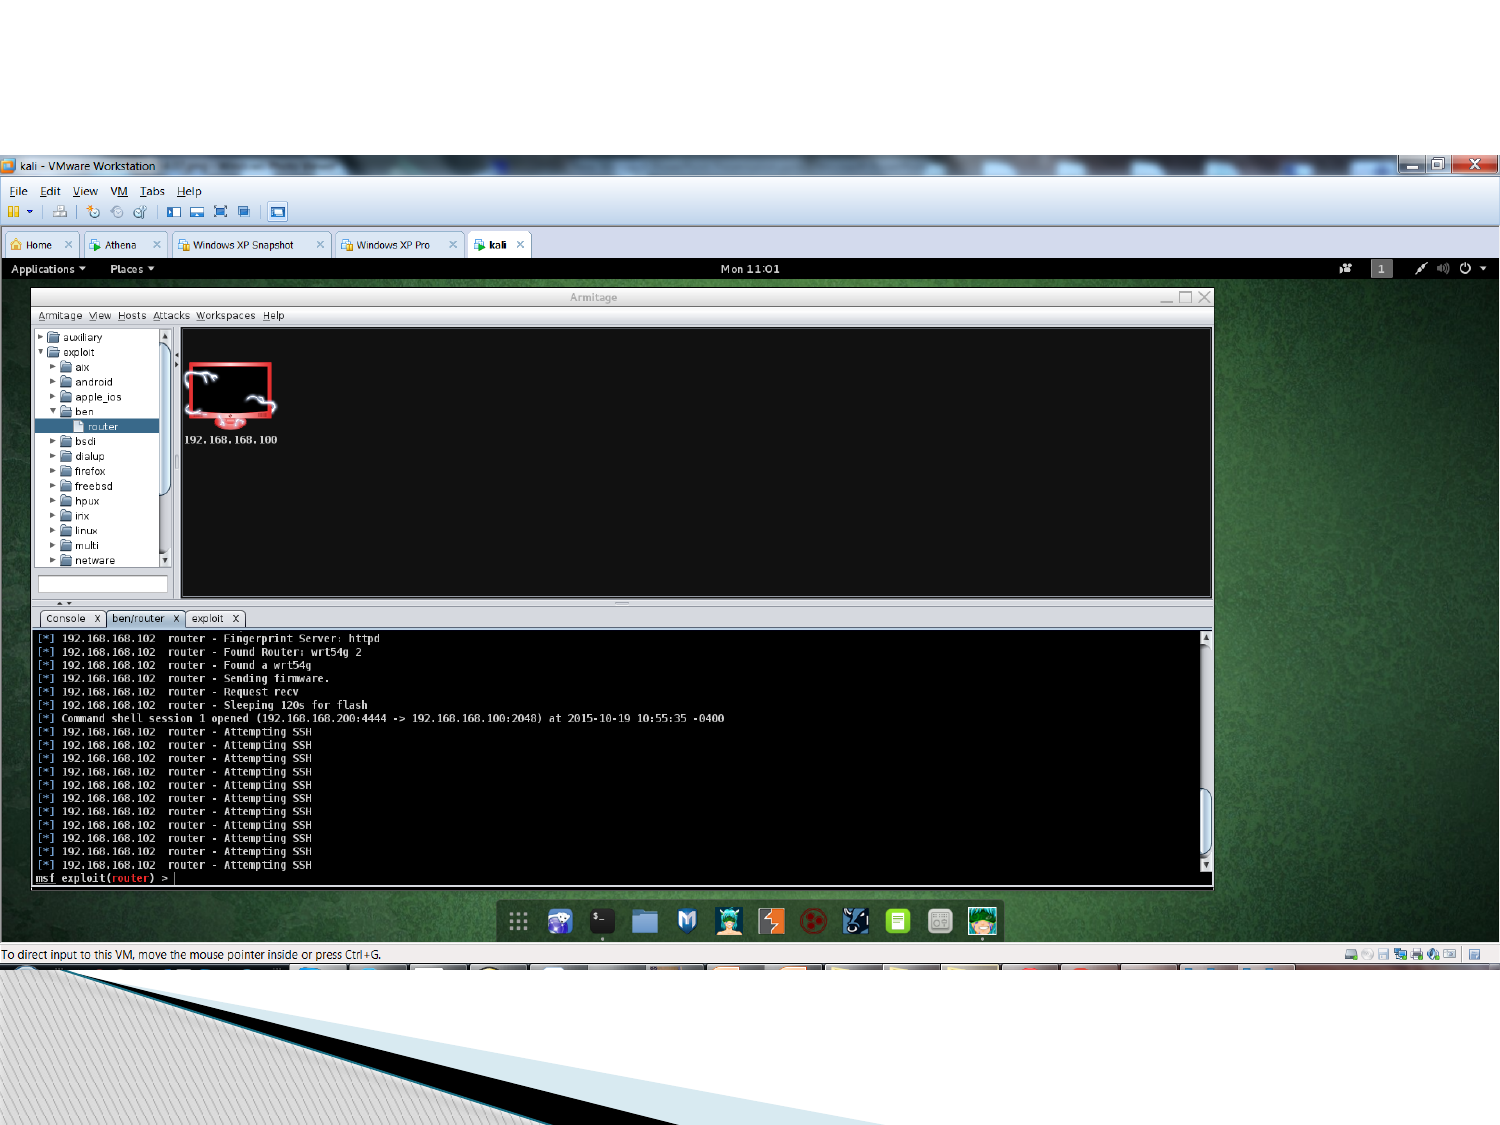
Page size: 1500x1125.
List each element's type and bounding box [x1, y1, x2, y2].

picture [0, 155, 1500, 970]
